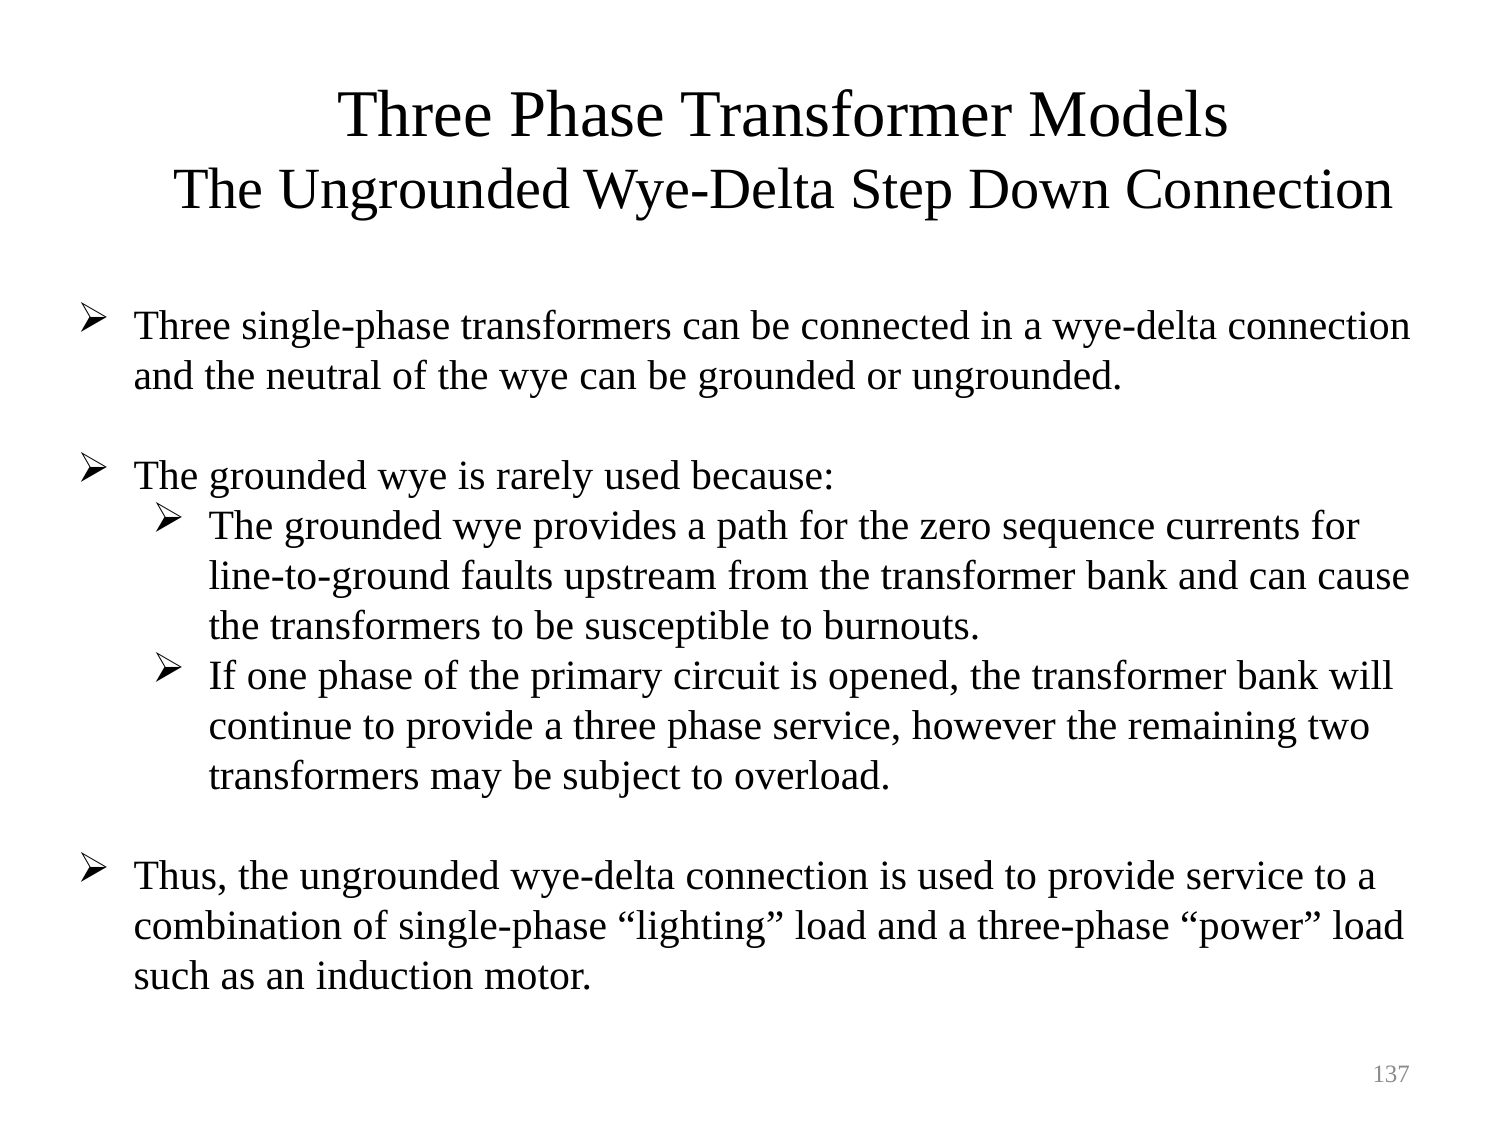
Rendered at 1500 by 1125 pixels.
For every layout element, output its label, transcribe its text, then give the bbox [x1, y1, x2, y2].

text_box Three Phase Transformer Models The Ungrounded Wye-Delta Step Down Connection [0, 62, 1497, 228]
text_box [0, 149, 1500, 235]
slide_number 137 [1074, 1042, 1425, 1103]
text_box Three single-phase transformers can be connected in a wye-delta connection and the neutral of the wye can be grounded or ungrounded. The grounded wye is rarely used because: The grounded wye provides a path for the zero sequence currents for line-to-ground faults upstream from the transformer bank and can cause the transformers to be susceptible to burnouts. If one phase of the primary circuit is opened, the transformer bank will continue to provide a three phase service, however the remaining two transformers may be subject to overload. Thus, the ungrounded wye-delta connection is used to provide service to a combination of single-phase “lighting” load and a three-phase “power” load such as an induction motor. [62, 290, 1450, 1006]
